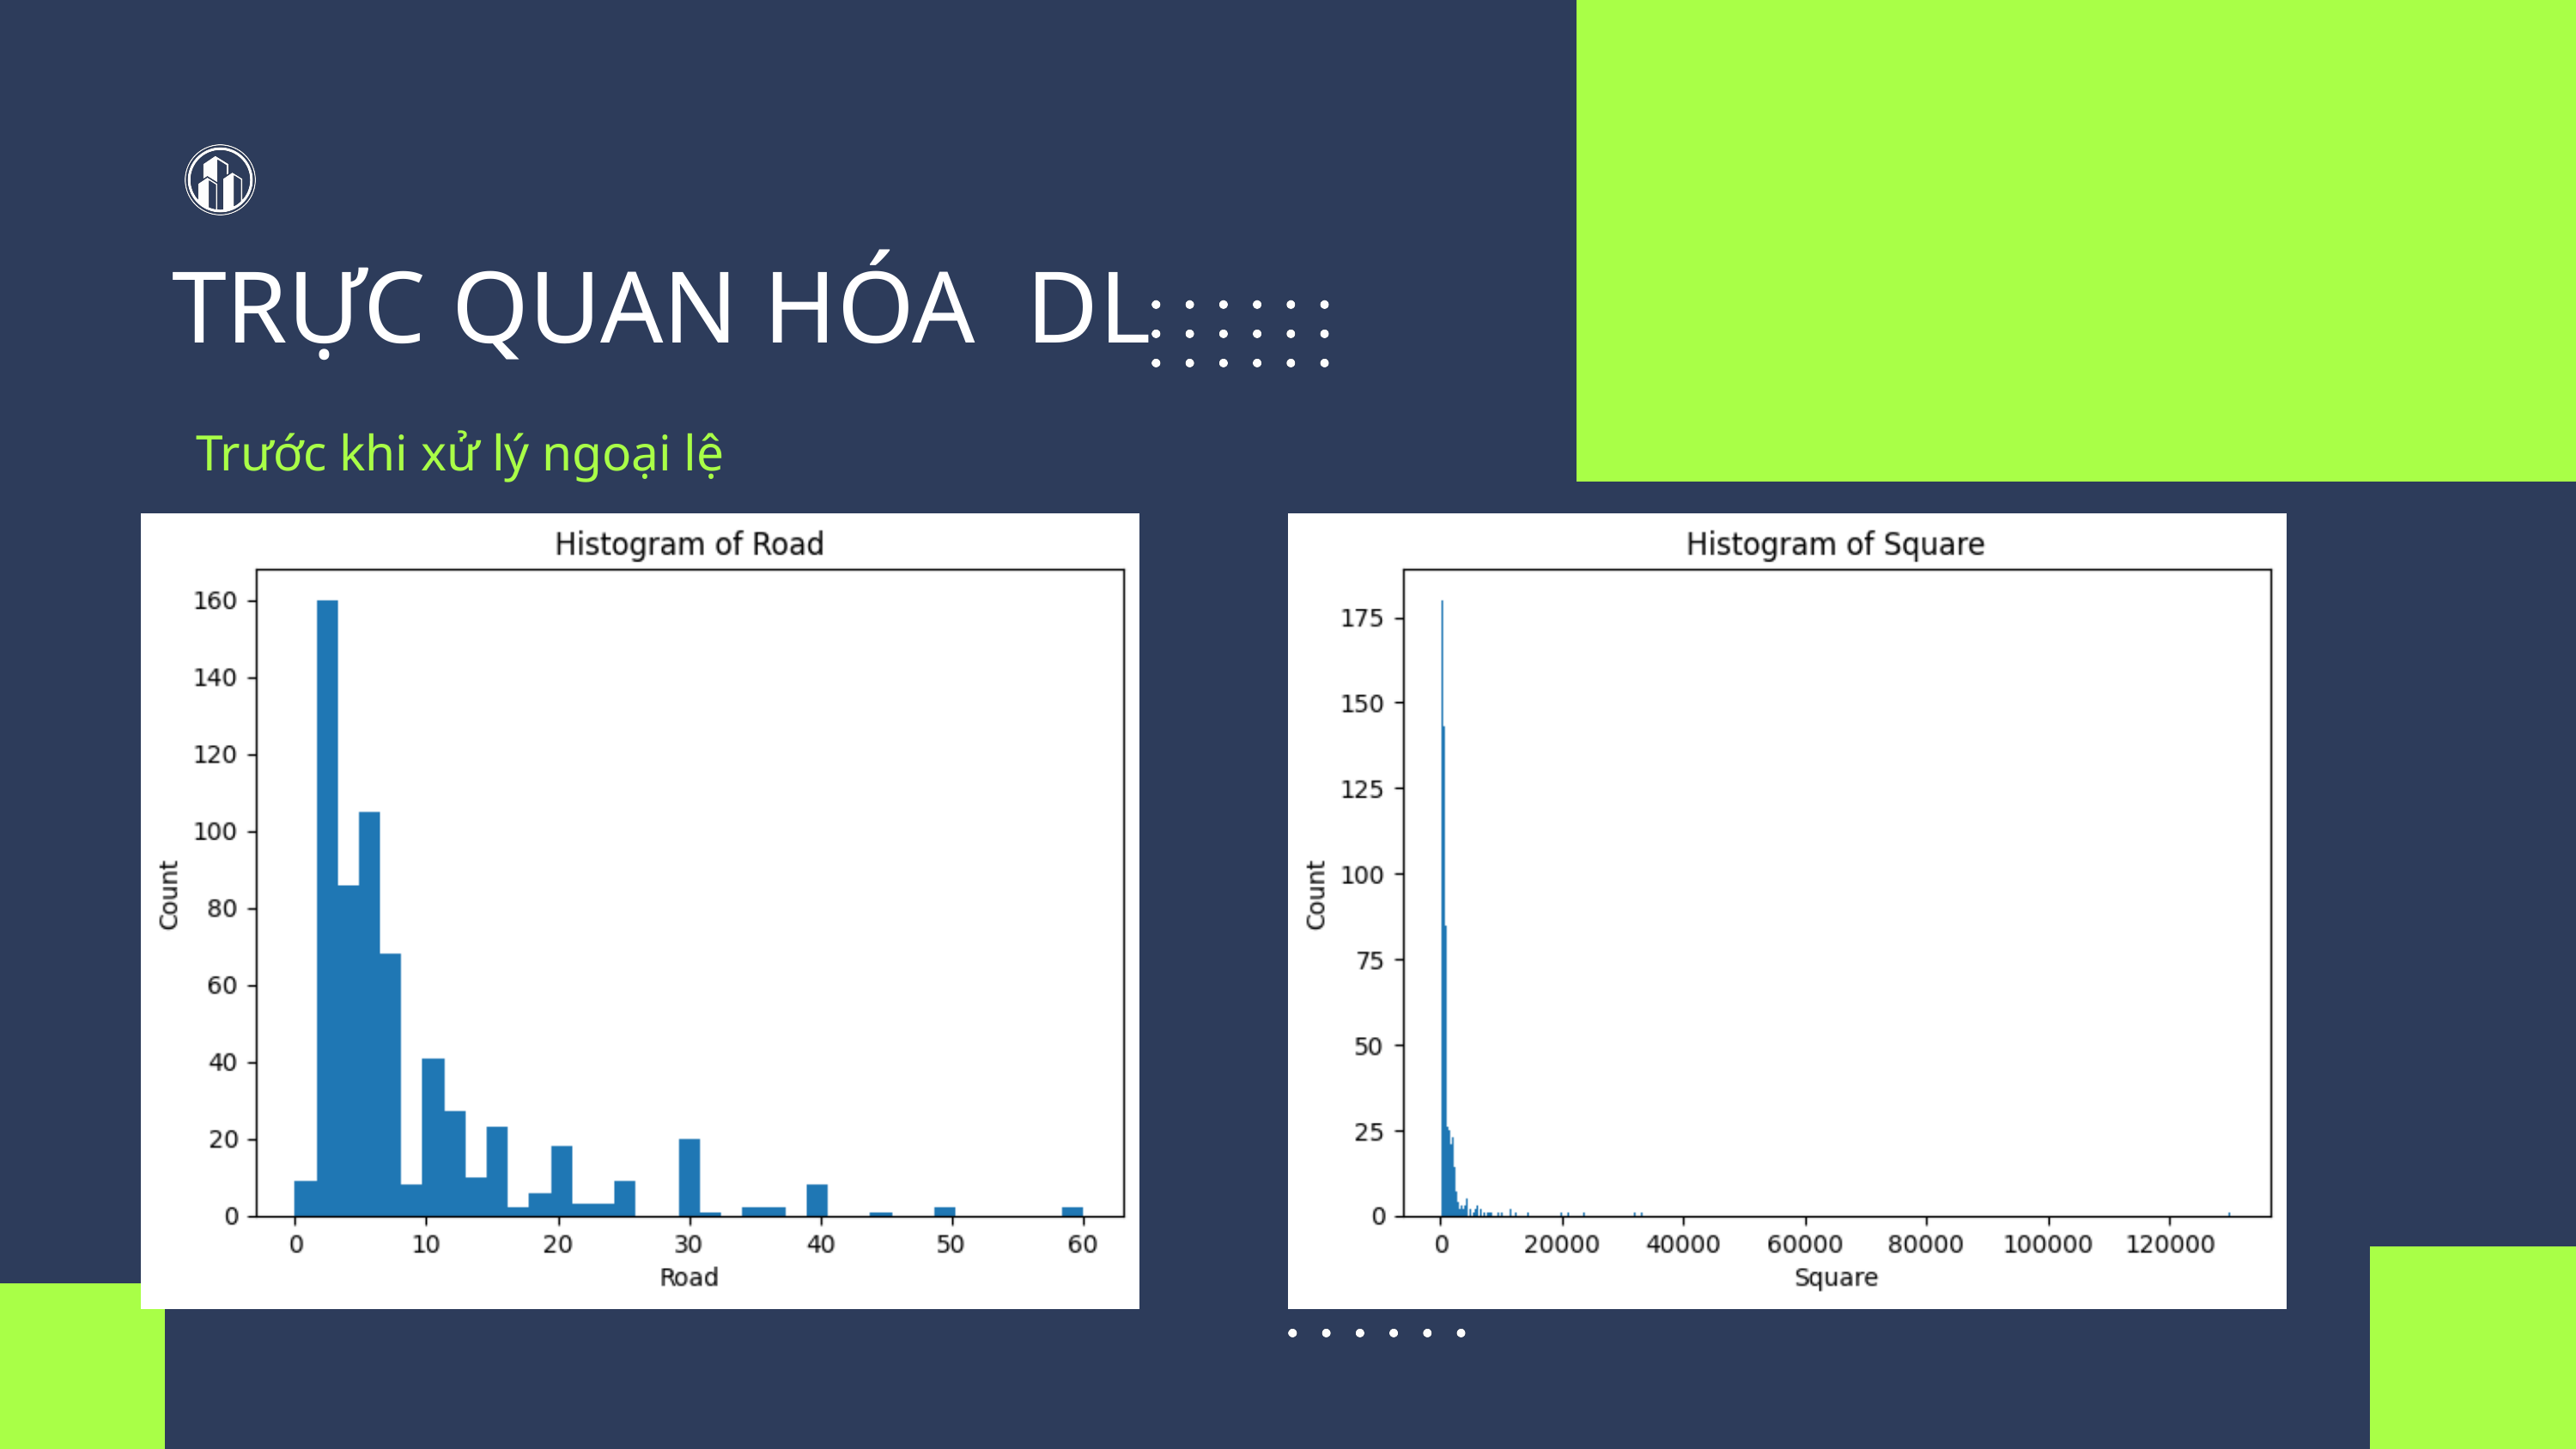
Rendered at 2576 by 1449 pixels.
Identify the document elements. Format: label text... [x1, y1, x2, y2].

text_box TRỰC QUAN HÓA DL [117, 260, 1151, 363]
picture [185, 144, 256, 216]
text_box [0, 1283, 166, 1449]
picture [1287, 513, 2287, 1393]
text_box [2369, 1246, 2576, 1449]
text_box Trước khi xử lý ngoại lệ [196, 430, 1498, 482]
picture [140, 513, 1139, 1310]
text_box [1576, 0, 2576, 482]
picture [1152, 245, 1329, 423]
